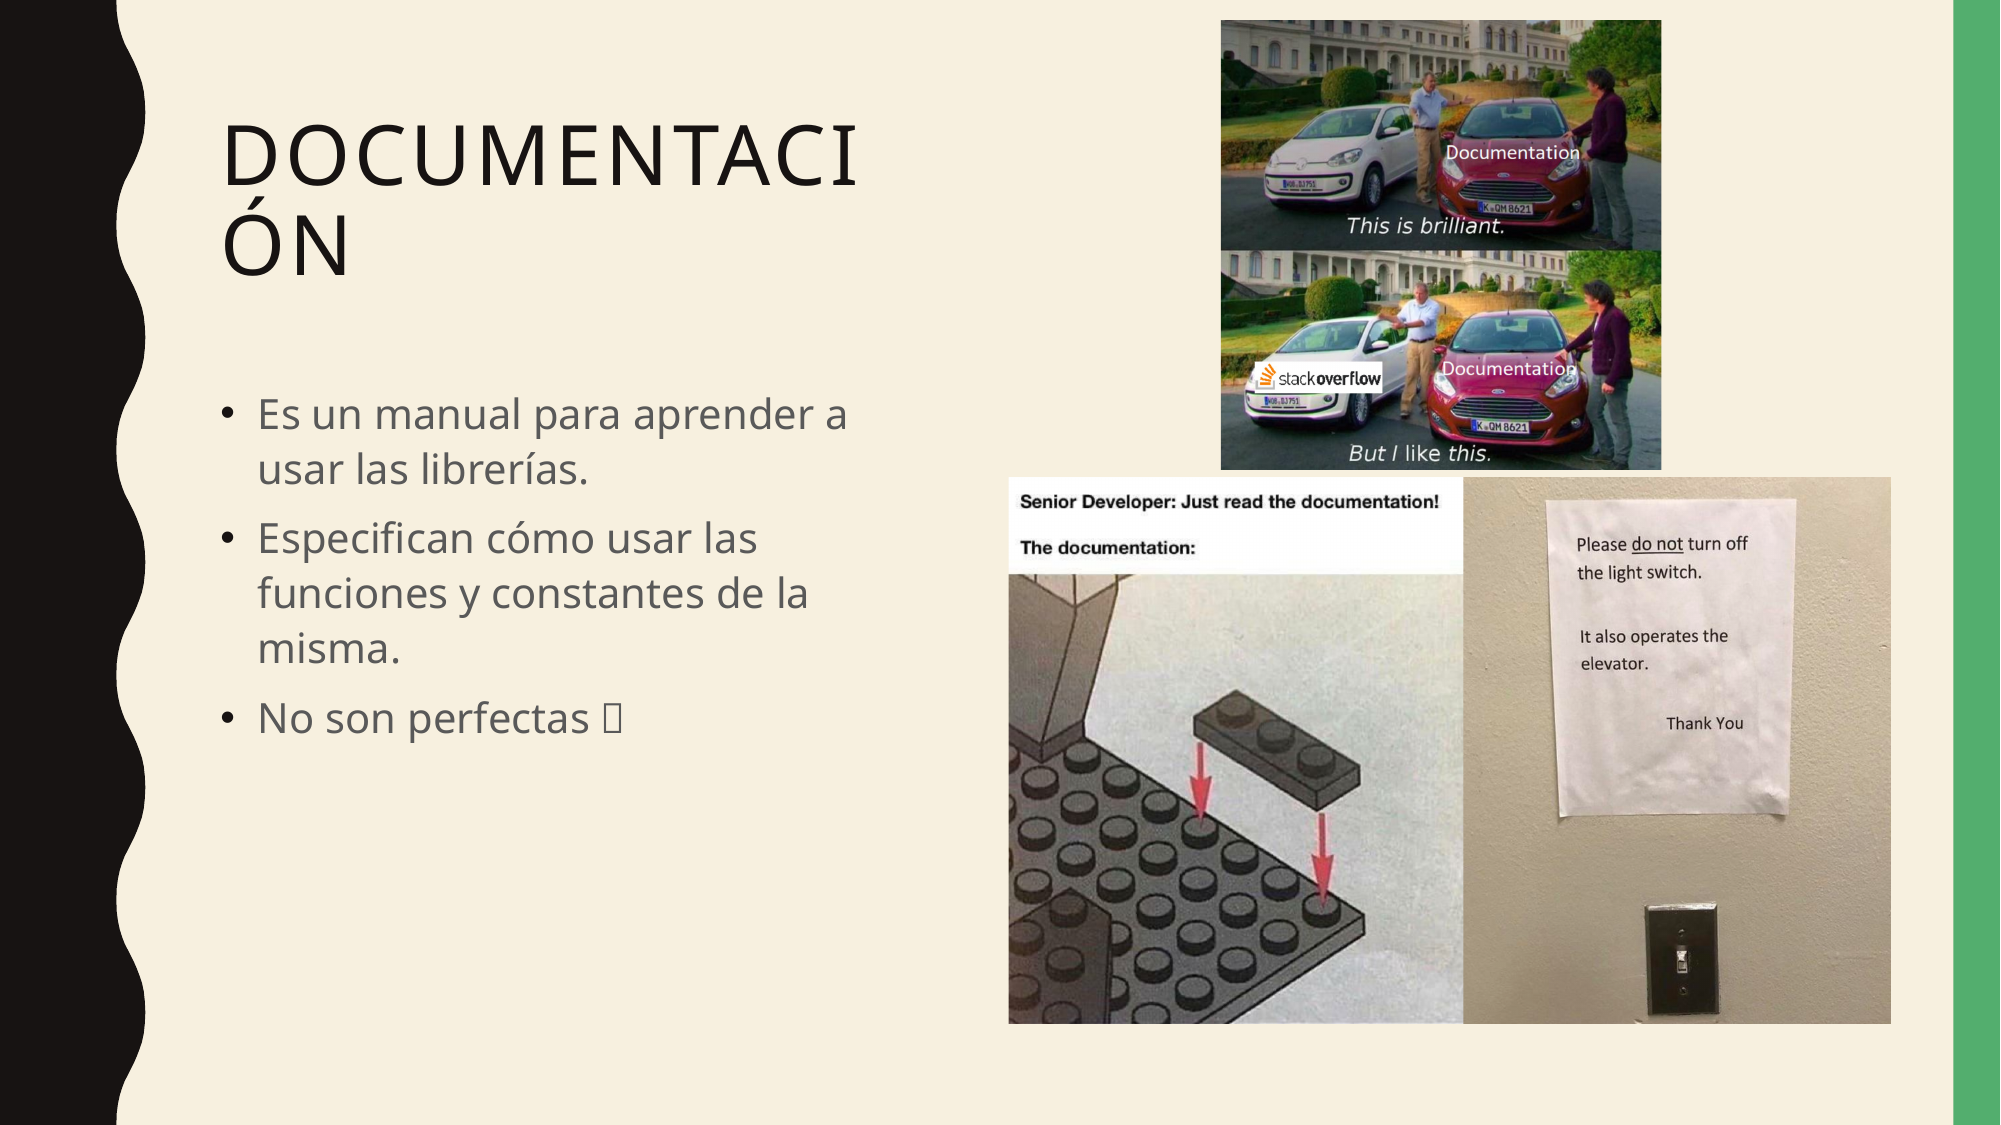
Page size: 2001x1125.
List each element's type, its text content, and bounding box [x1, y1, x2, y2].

title Documentación [205, 105, 941, 323]
picture [1008, 477, 1891, 1024]
list Es un manual para aprender a usar las librerías. Especifican cómo usar las funciones y constantes de la misma. No son perfectas  [205, 375, 922, 965]
picture [1220, 20, 1662, 470]
